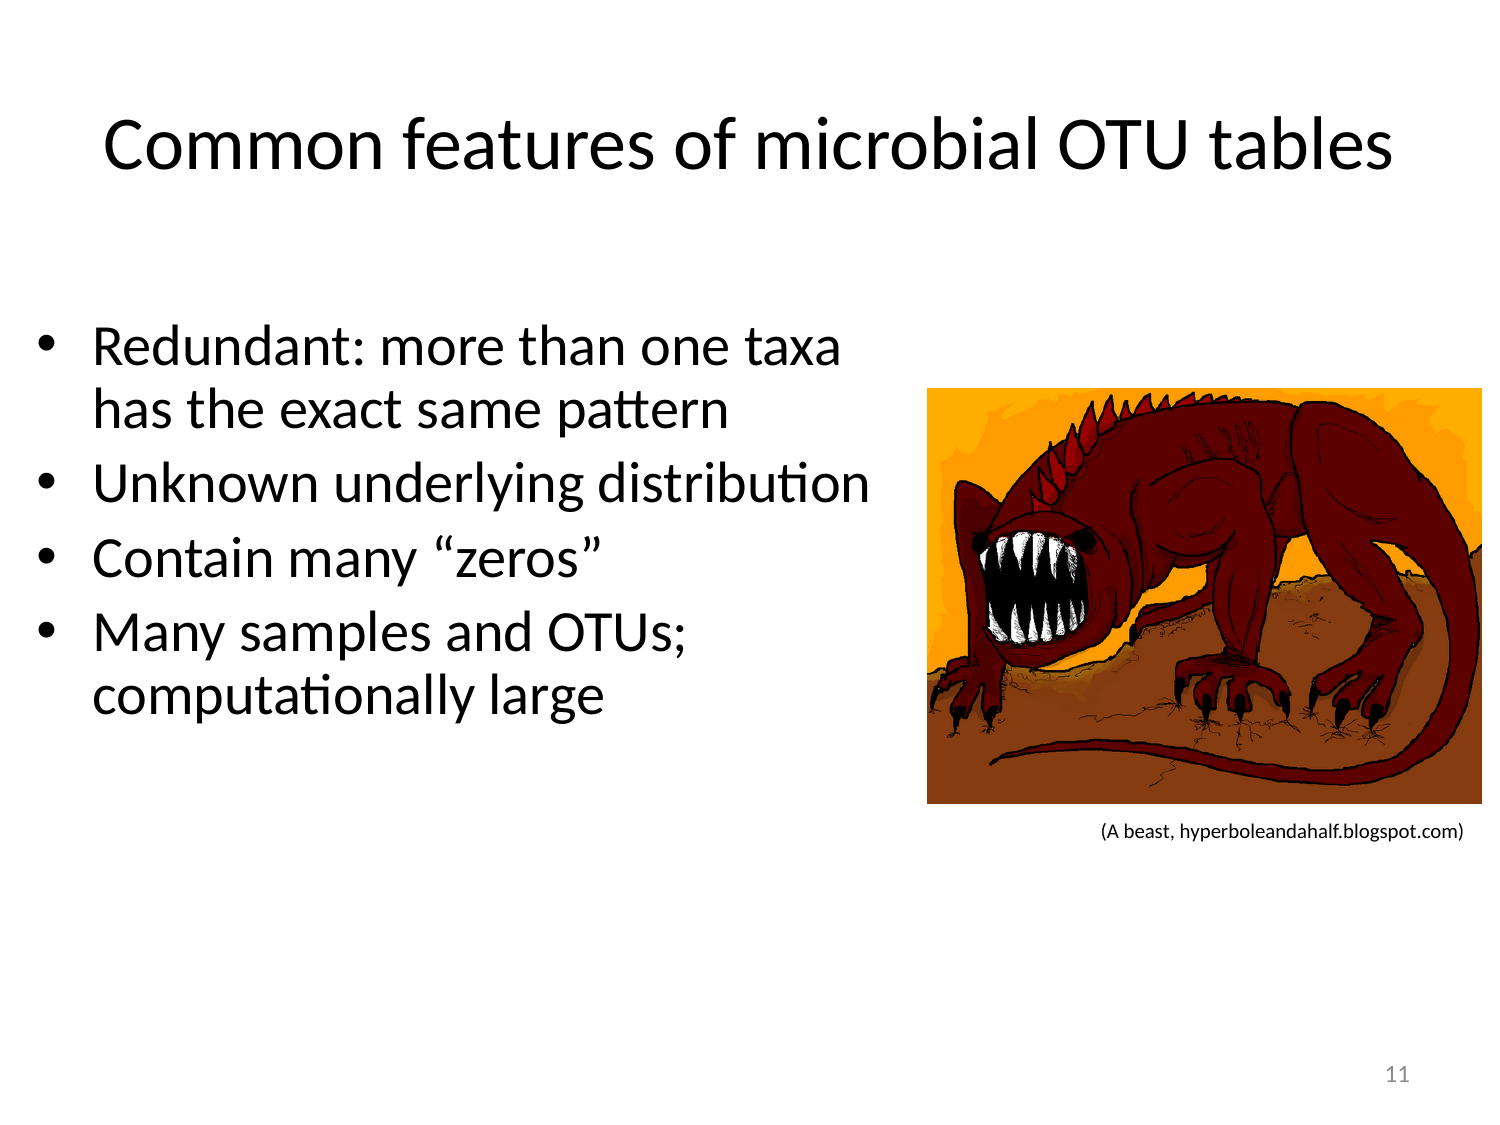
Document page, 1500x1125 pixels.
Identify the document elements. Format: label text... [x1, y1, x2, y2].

text_box Redundant: more than one taxa has the exact same pattern Unknown underlying distribution Contain many “zeros” Many samples and OTUs; computationally large [21, 307, 888, 1125]
title Common features of microbial OTU tables [75, 45, 1425, 233]
text_box (A beast, hyperboleandahalf.blogspot.com) [1085, 812, 1480, 850]
slide_number 11 [1074, 1042, 1425, 1103]
picture [927, 388, 1482, 804]
